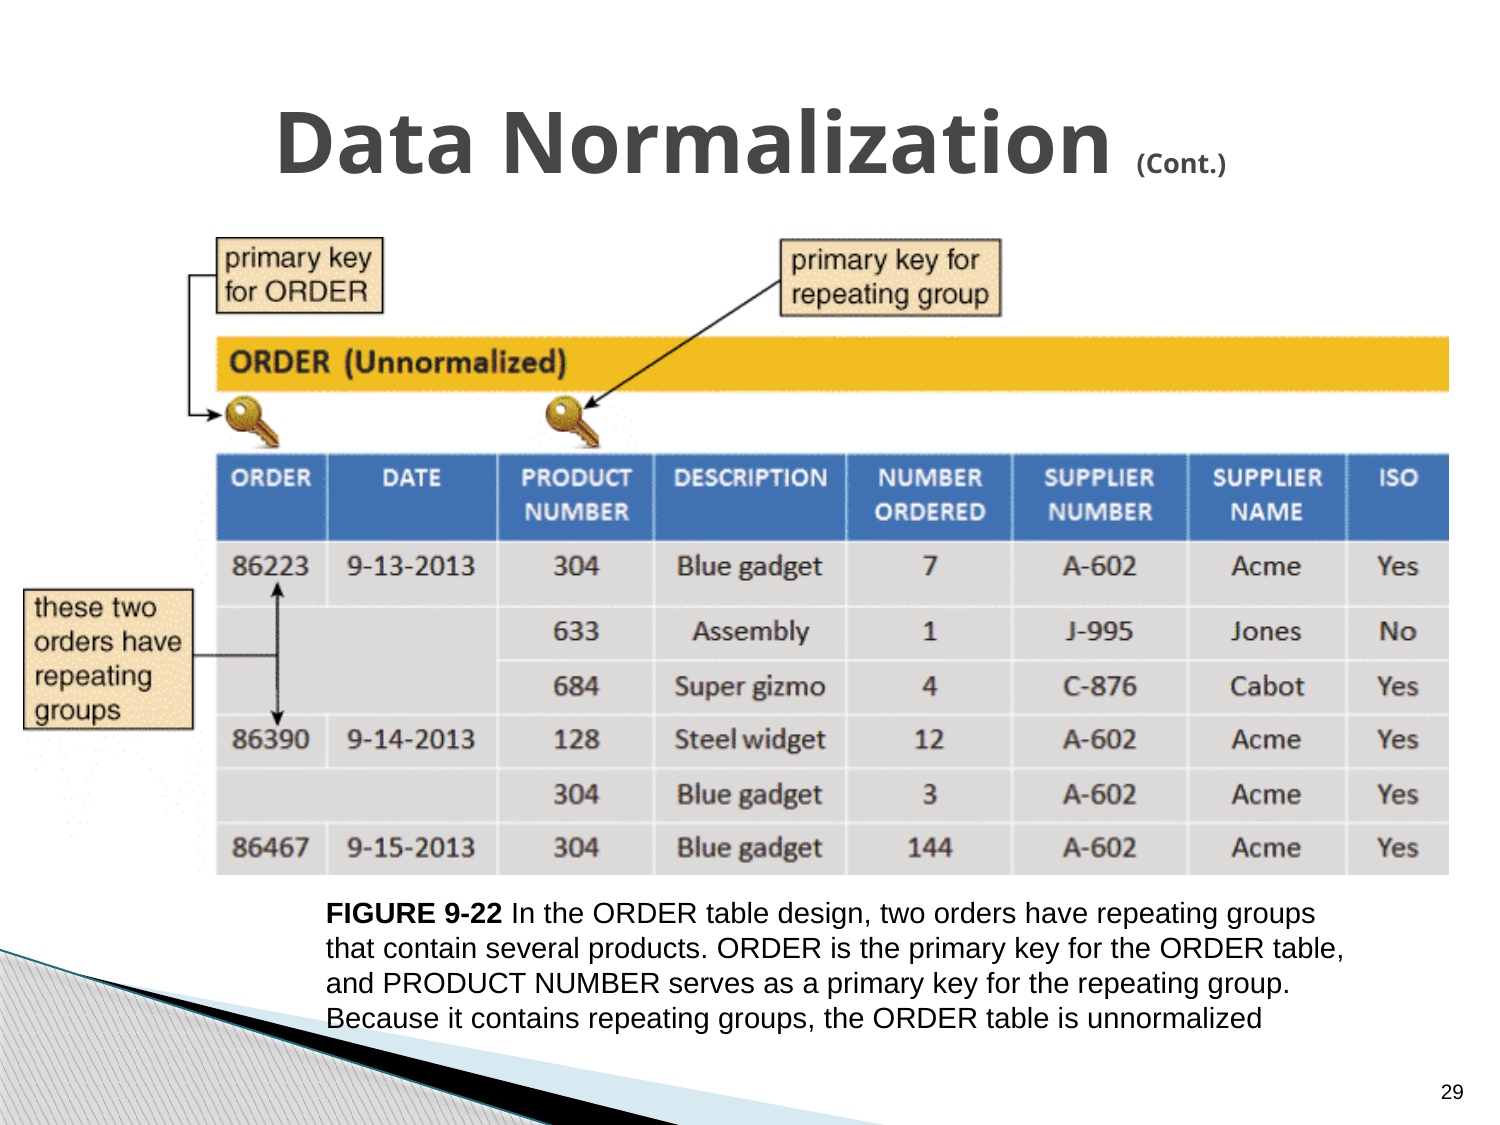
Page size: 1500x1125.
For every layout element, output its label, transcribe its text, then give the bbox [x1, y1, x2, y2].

slide_number 29 [1418, 1051, 1479, 1112]
picture [22, 237, 1449, 876]
title Data Normalization (Cont.) [75, 45, 1425, 233]
text_box FIGURE 9-22 In the ORDER table design, two orders have repeating groups that contain several products. ORDER is the primary key for the ORDER table, and PRODUCT NUMBER serves as a primary key for the repeating group. Because it contains repeating groups, the ORDER table is unnormalized [310, 887, 1388, 1042]
